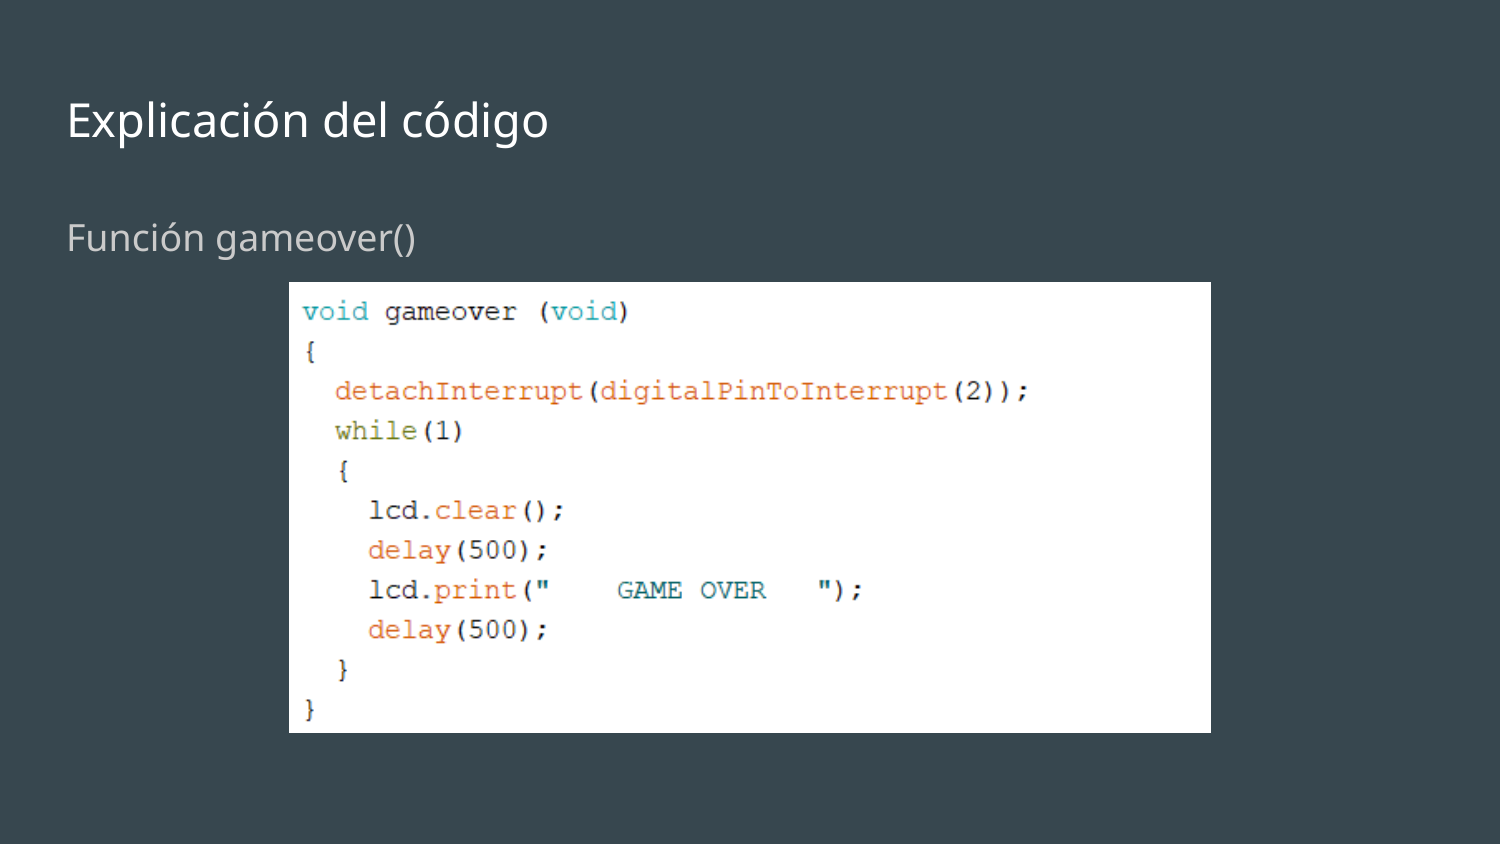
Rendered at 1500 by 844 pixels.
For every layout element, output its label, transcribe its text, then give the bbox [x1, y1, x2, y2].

list Función gameover() [51, 189, 1449, 750]
picture [289, 282, 1211, 734]
title Explicación del código [51, 72, 1449, 167]
